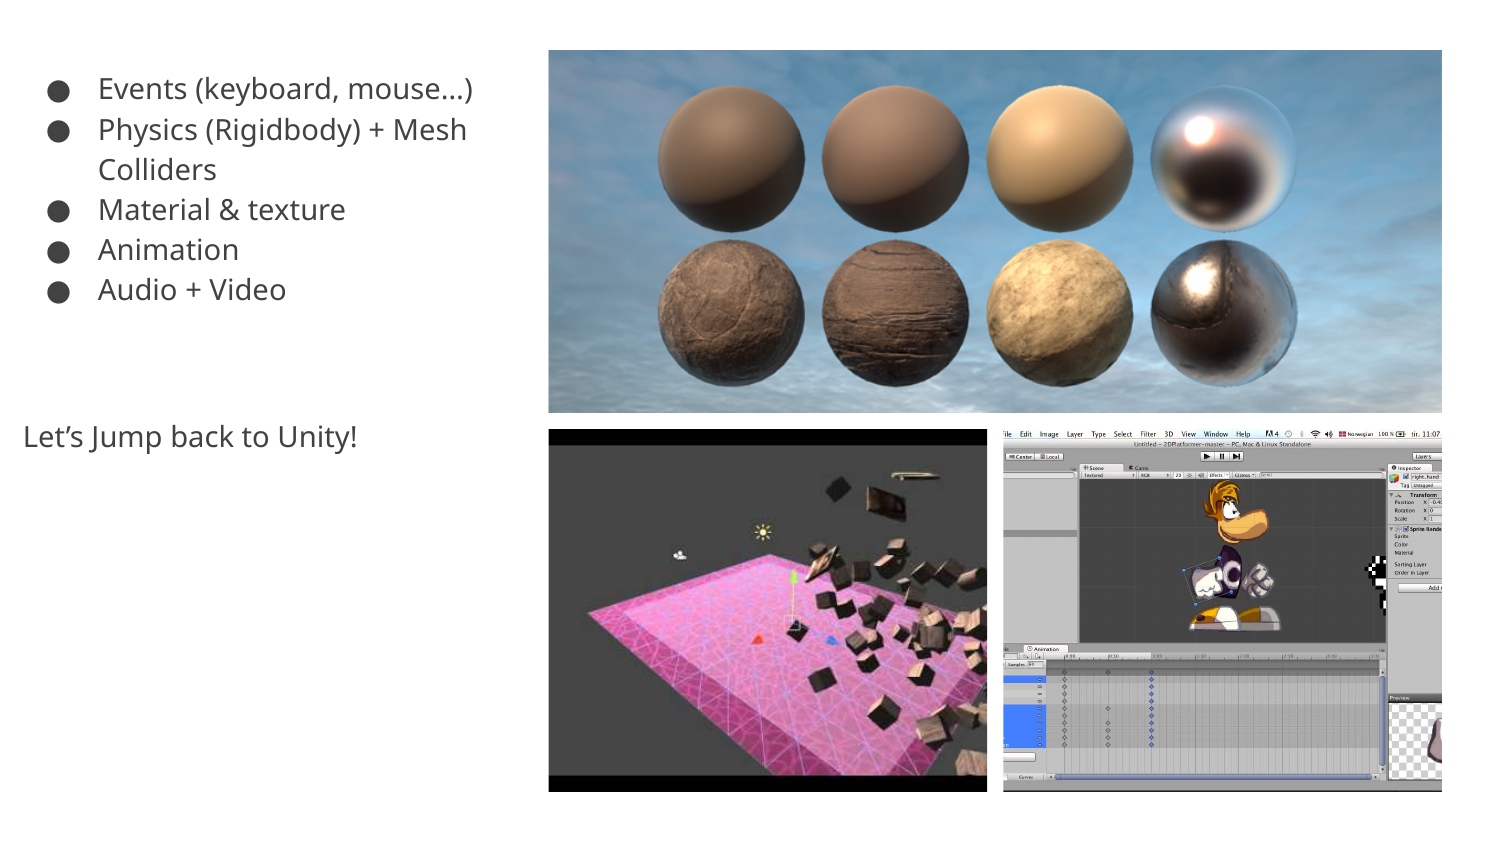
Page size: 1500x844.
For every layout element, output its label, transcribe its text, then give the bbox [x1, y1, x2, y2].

picture [548, 50, 1443, 413]
picture [548, 429, 988, 792]
list Events (keyboard, mouse…) Physics (Rigidbody) + Mesh Colliders Material & texture Animation Audio + Video Let’s Jump back to Unity! [7, 50, 536, 792]
picture [1003, 429, 1443, 792]
